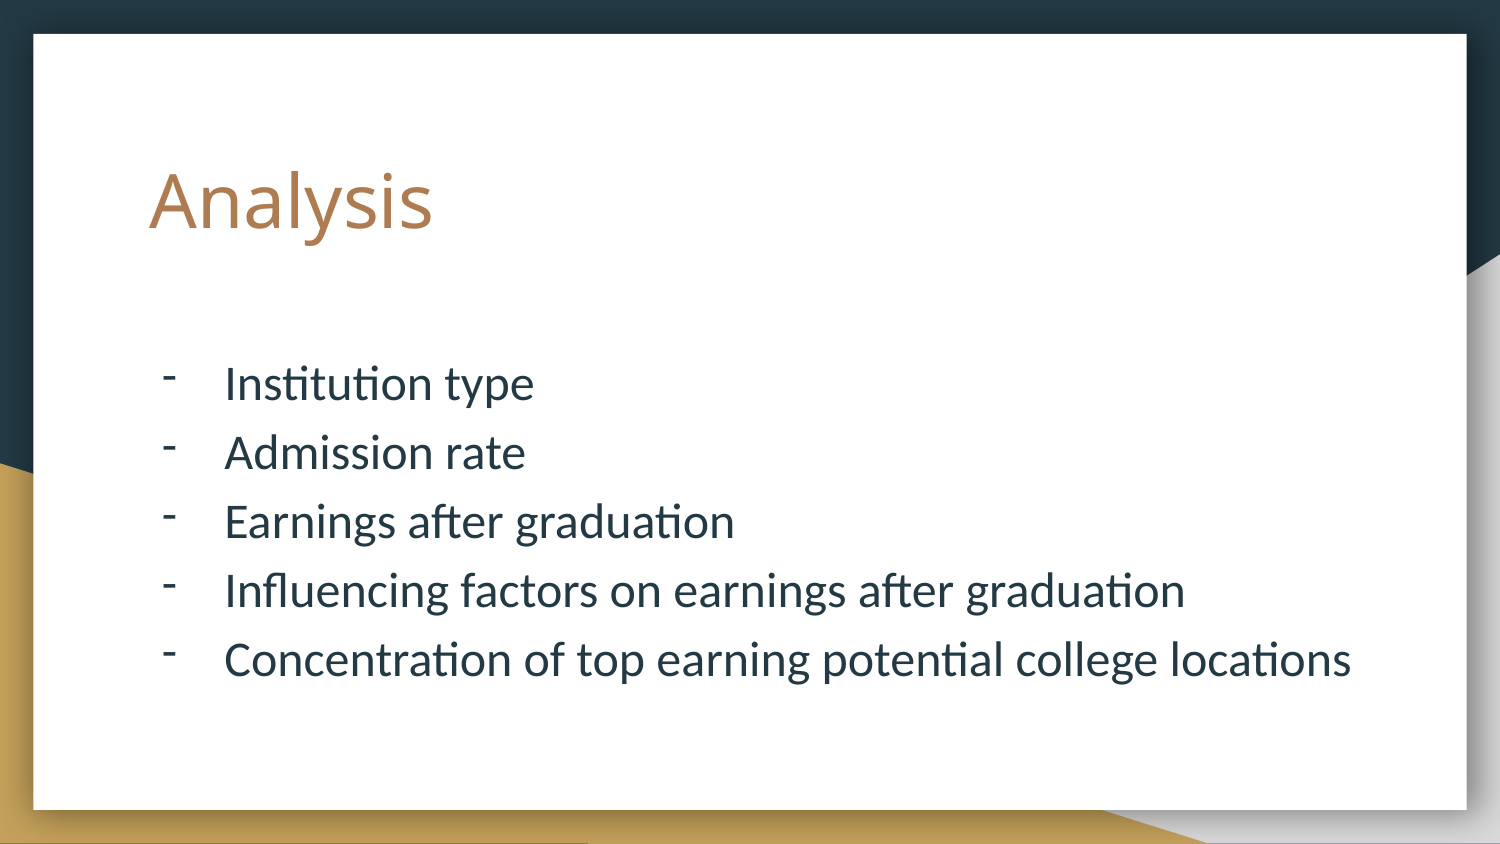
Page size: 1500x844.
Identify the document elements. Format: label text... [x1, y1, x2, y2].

list Institution type Admission rate Earnings after graduation Influencing factors on earnings after graduation Concentration of top earning potential college locations [134, 326, 1410, 786]
title Analysis [134, 138, 1366, 296]
